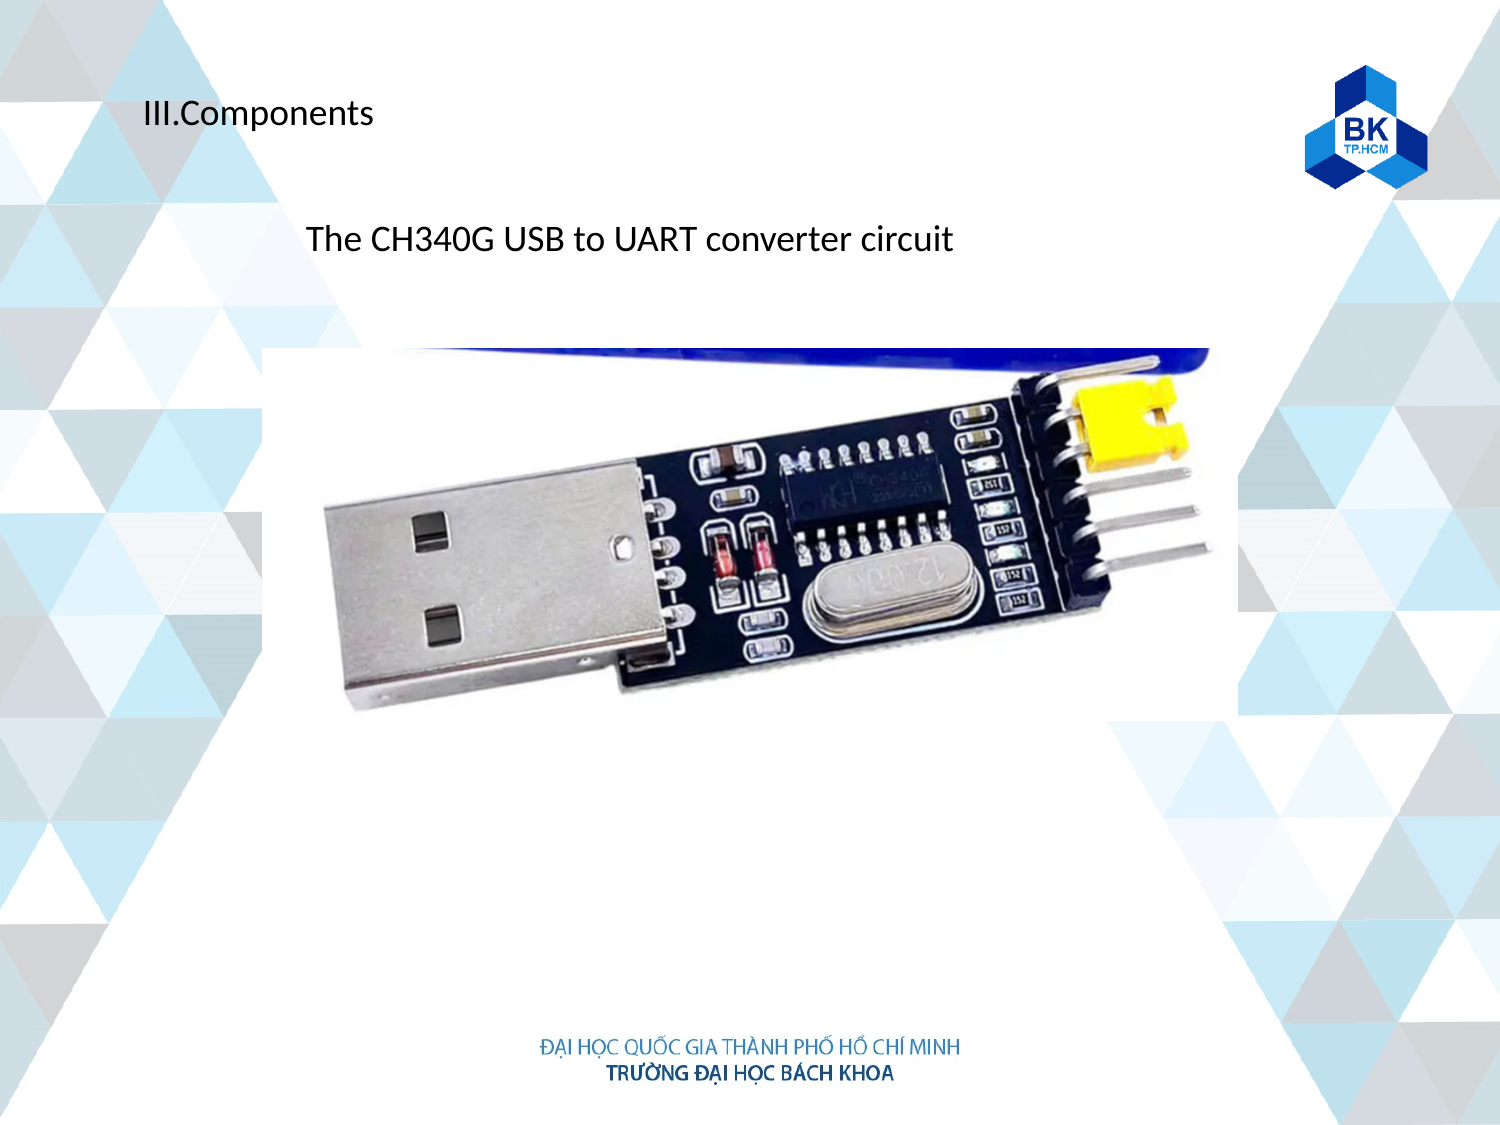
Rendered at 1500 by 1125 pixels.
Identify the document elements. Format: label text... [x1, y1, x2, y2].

text_box III.Components [128, 80, 1042, 140]
picture [0, 0, 1500, 1125]
text_box The CH340G USB to UART converter circuit [291, 206, 1114, 267]
